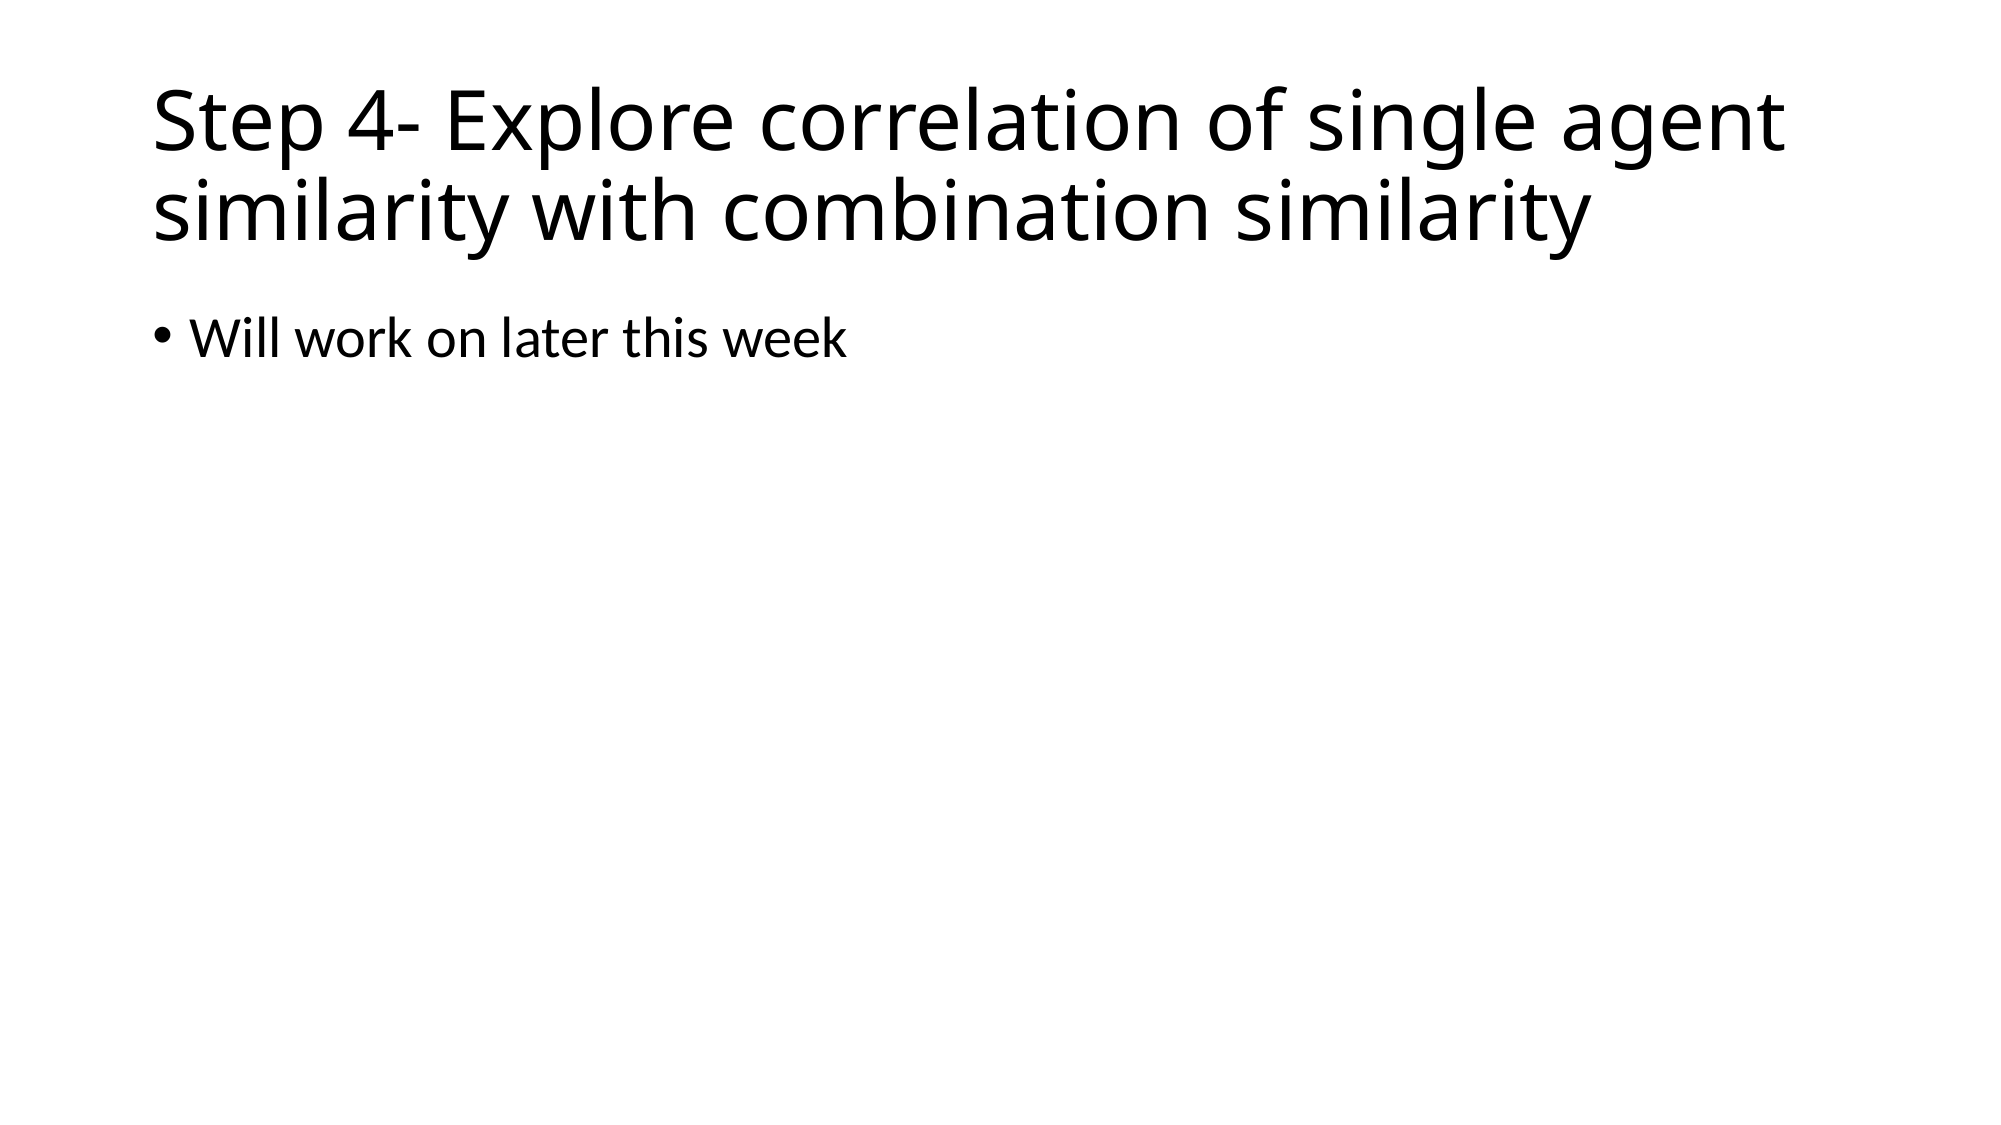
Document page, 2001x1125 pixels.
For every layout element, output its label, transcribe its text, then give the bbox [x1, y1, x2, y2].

list Will work on later this week [137, 299, 1863, 1014]
title Step 4- Explore correlation of single agent similarity with combination similarity [137, 59, 1863, 278]
